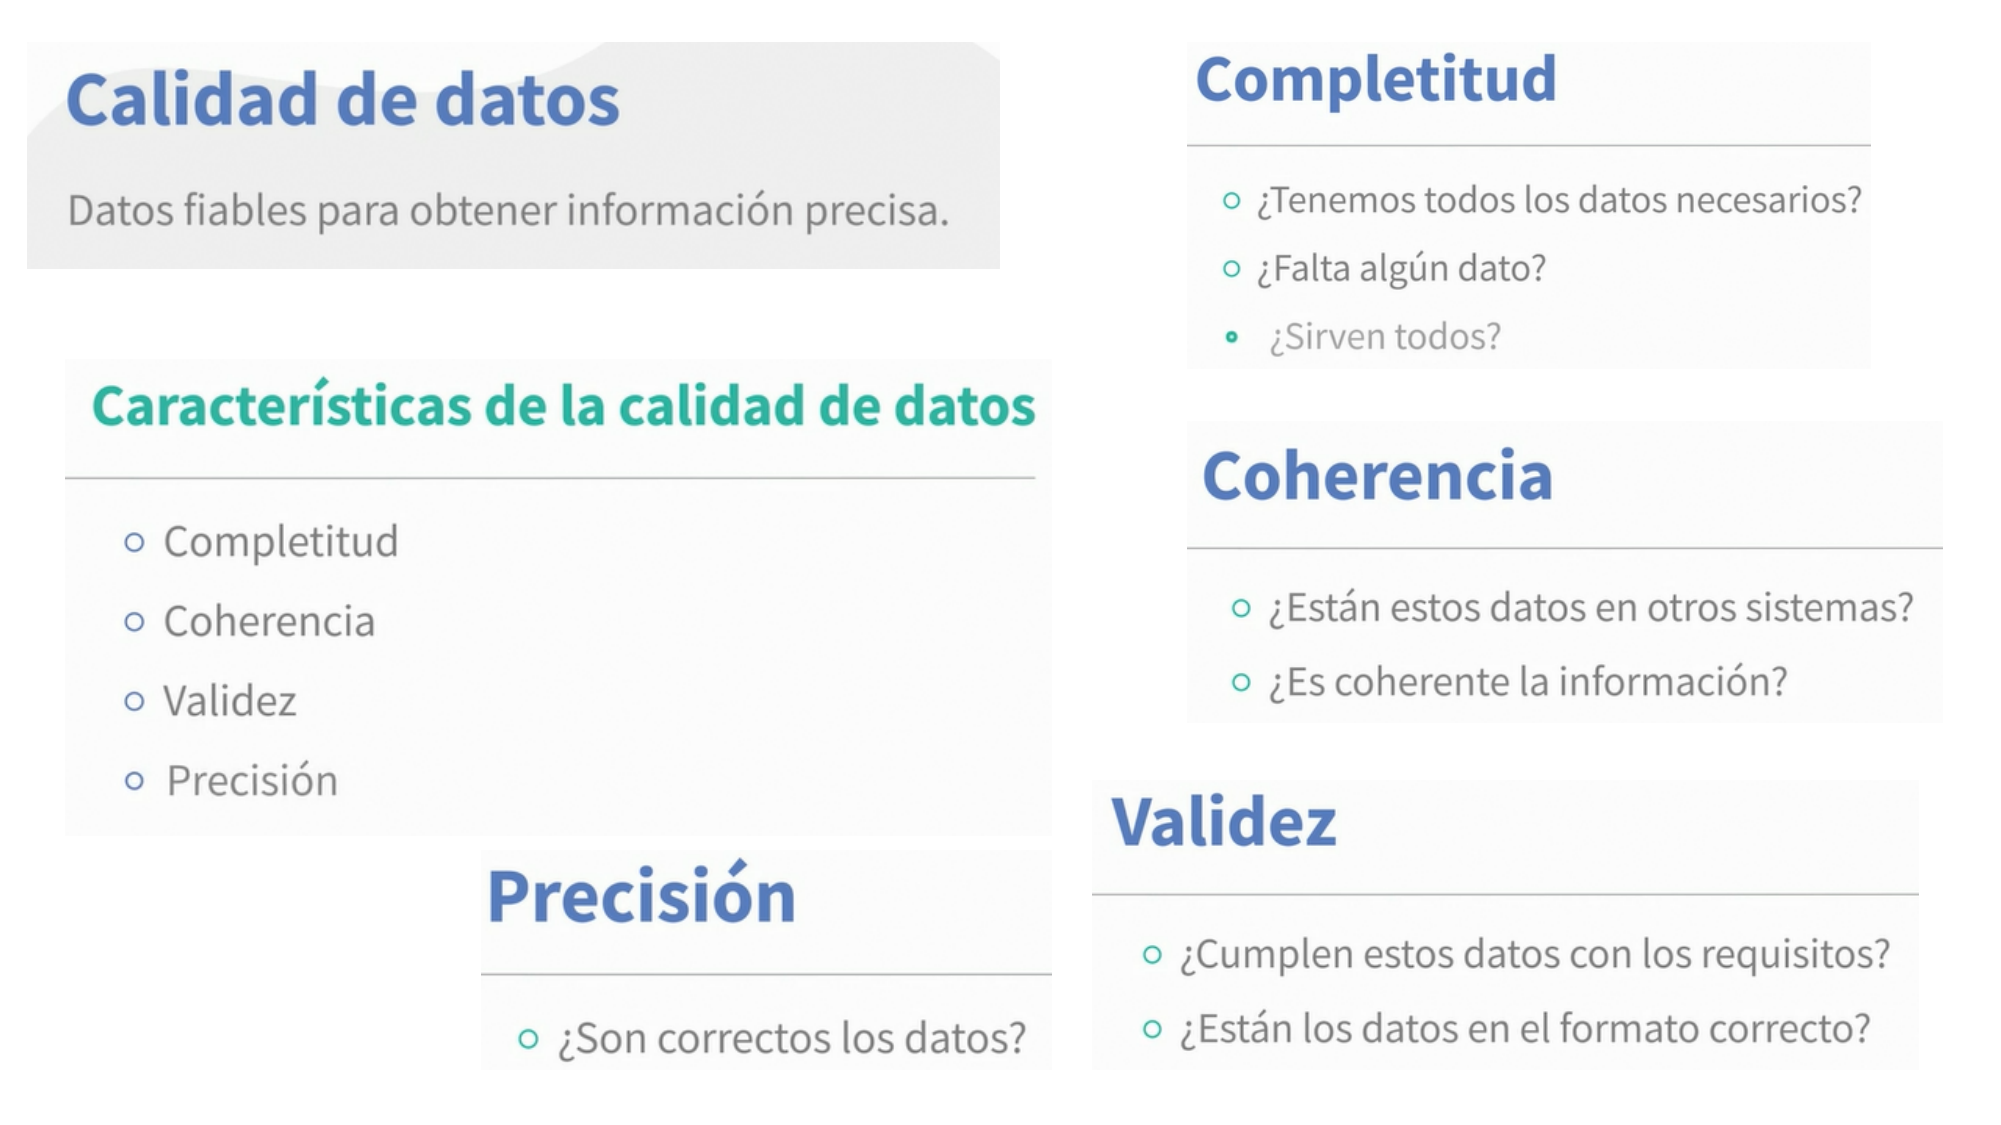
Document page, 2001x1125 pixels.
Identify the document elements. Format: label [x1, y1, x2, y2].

picture [65, 358, 1053, 837]
picture [27, 41, 1001, 270]
picture [480, 850, 1053, 1071]
picture [1187, 421, 1944, 723]
picture [1187, 41, 1872, 370]
picture [1091, 780, 1919, 1071]
